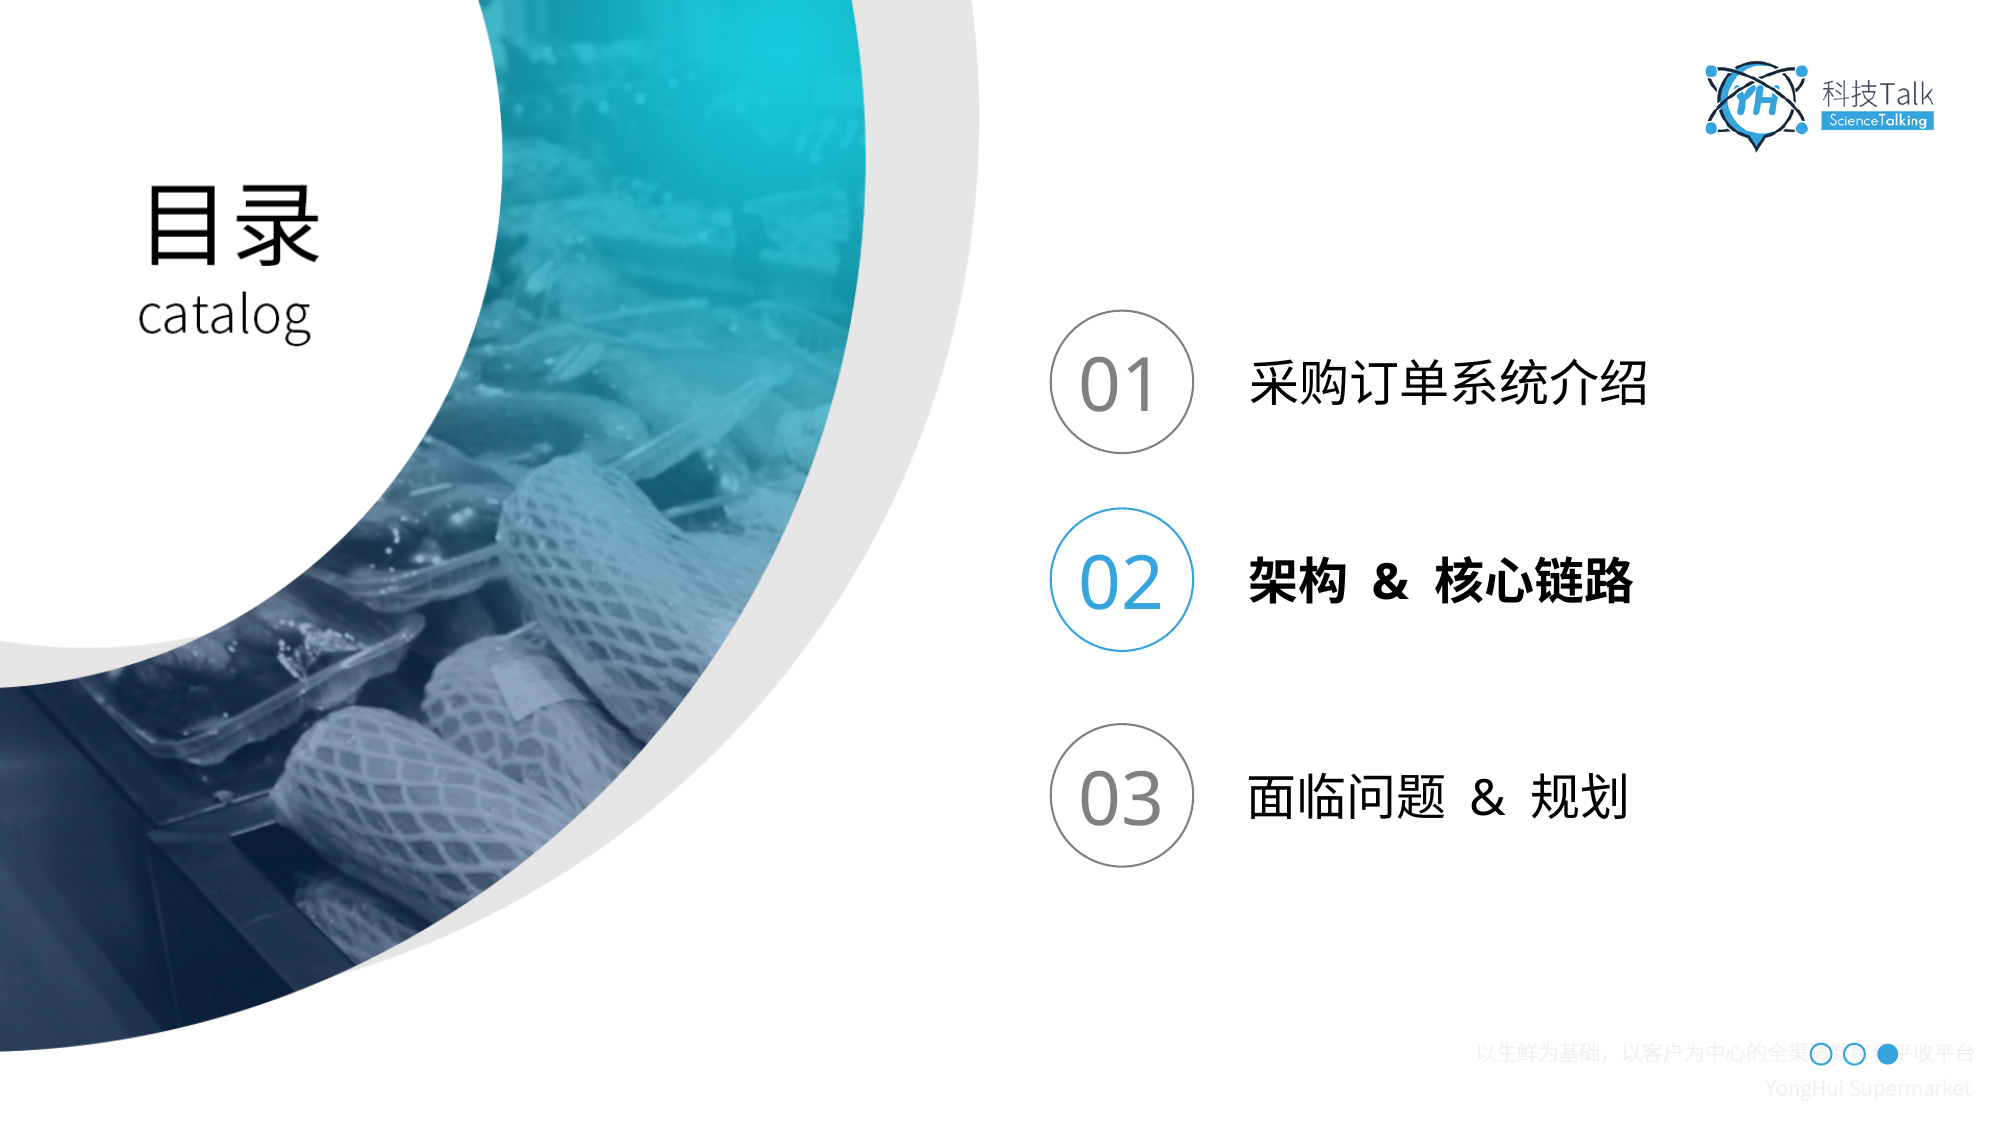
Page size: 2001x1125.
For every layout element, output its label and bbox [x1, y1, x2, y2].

text_box [1658, 44, 1961, 164]
picture [0, 0, 2000, 1125]
text_box [1810, 1043, 1899, 1065]
